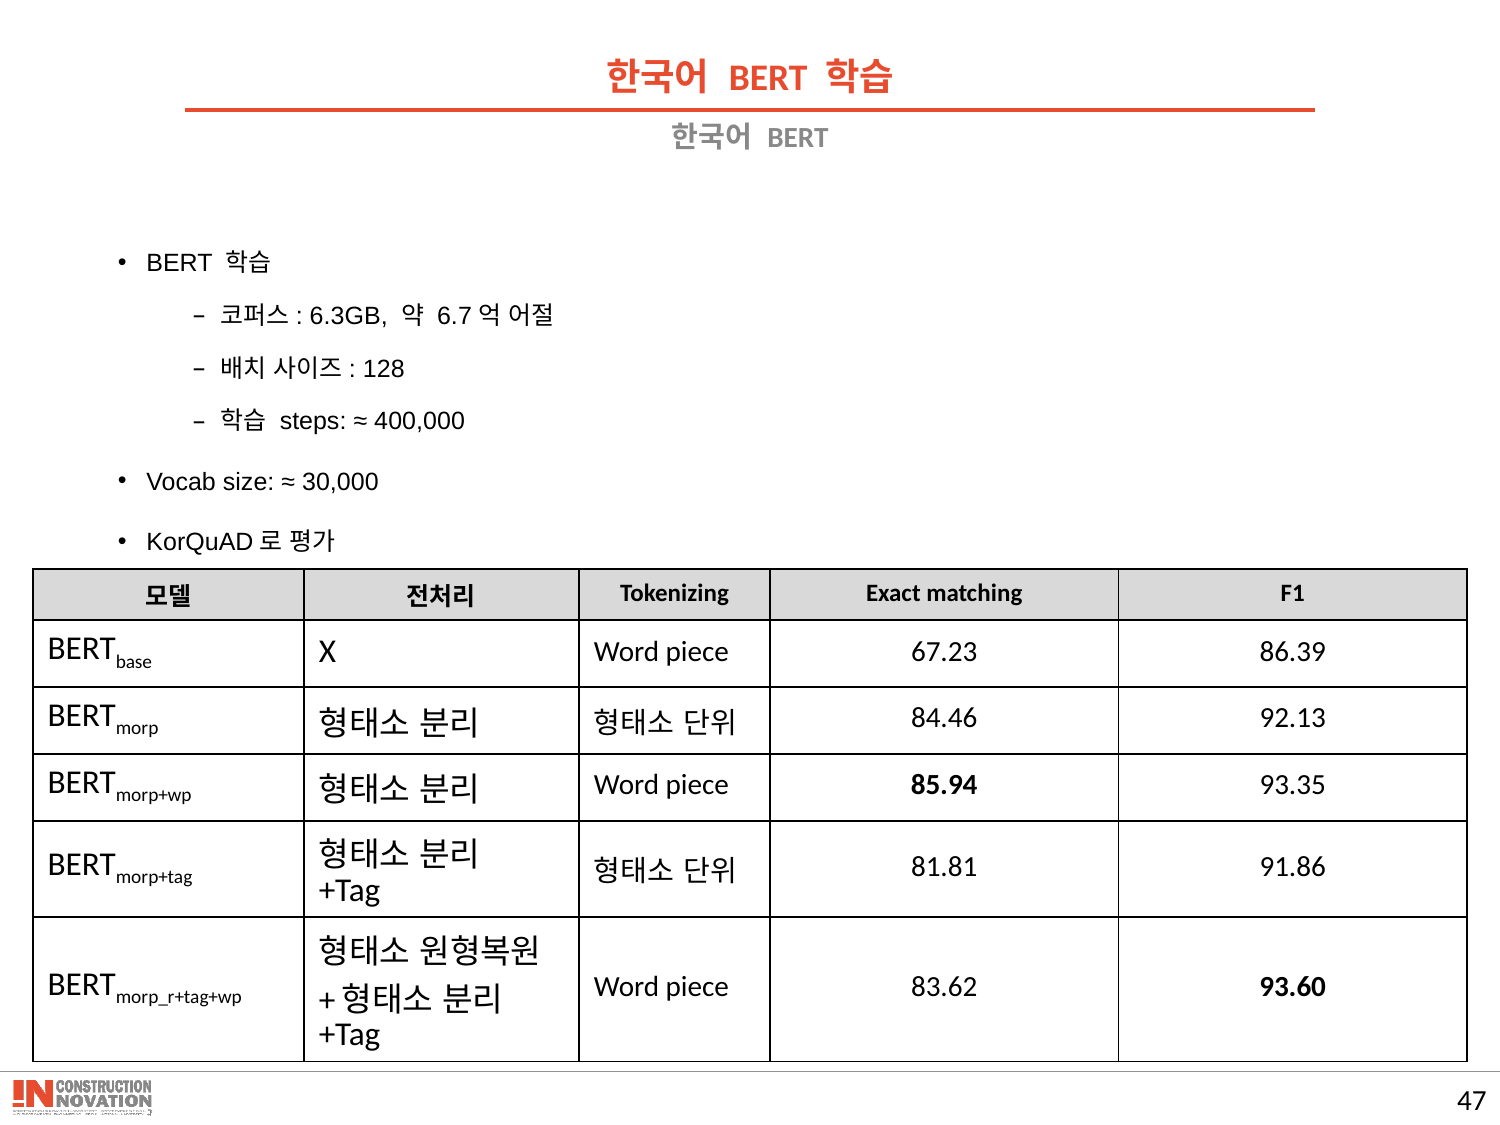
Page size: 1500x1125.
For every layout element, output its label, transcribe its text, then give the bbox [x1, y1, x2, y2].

table_header Tokenizing [580, 570, 769, 619]
table_cell 형태소 단위 [580, 822, 769, 916]
table_cell BERTmorp_r+tag+wp [34, 918, 303, 1061]
table_cell 형태소 분리 [305, 755, 578, 820]
picture [0, 1067, 168, 1124]
table_cell 형태소 분리 [305, 688, 578, 753]
table_cell BERTmorp+tag [34, 822, 303, 916]
table_cell Word piece [580, 621, 769, 686]
table_cell Word piece [580, 918, 769, 1061]
table_cell 83.62 [771, 918, 1118, 1061]
table_cell 93.35 [1119, 755, 1466, 820]
table_cell 형태소 원형복원+형태소 분리 +Tag [305, 918, 578, 1061]
title 한국어 BERT [465, 114, 1034, 163]
text_box BERT 학습 코퍼스: 6.3GB, 약 6.7억 어절 배치 사이즈: 128 학습 steps: ≈ 400,000 Vocab size: ≈ 30,000 KorQuAD로 평가 [103, 224, 1397, 568]
table_cell 85.94 [771, 755, 1118, 820]
table_header 모델 [34, 570, 303, 619]
table_cell 81.81 [771, 822, 1118, 916]
table_header 전처리 [305, 570, 578, 619]
table_header F1 [1119, 570, 1466, 619]
table_cell BERTmorp+wp [34, 755, 303, 820]
table_cell 92.13 [1119, 688, 1466, 753]
table_cell 91.86 [1119, 822, 1466, 916]
table_cell BERTbase [34, 621, 303, 686]
table_cell 84.46 [771, 688, 1118, 753]
table_cell 형태소 분리 +Tag [305, 822, 578, 916]
table_header Exact matching [771, 570, 1118, 619]
table_cell Word piece [580, 755, 769, 820]
table_cell 67.23 [771, 621, 1118, 686]
list 한국어 BERT 학습 [379, 50, 1121, 104]
table_cell X [305, 621, 578, 686]
table_cell BERTmorp [34, 688, 303, 753]
table_cell 93.60 [1119, 918, 1466, 1061]
table_cell 86.39 [1119, 621, 1466, 686]
table_cell 형태소 단위 [580, 688, 769, 753]
